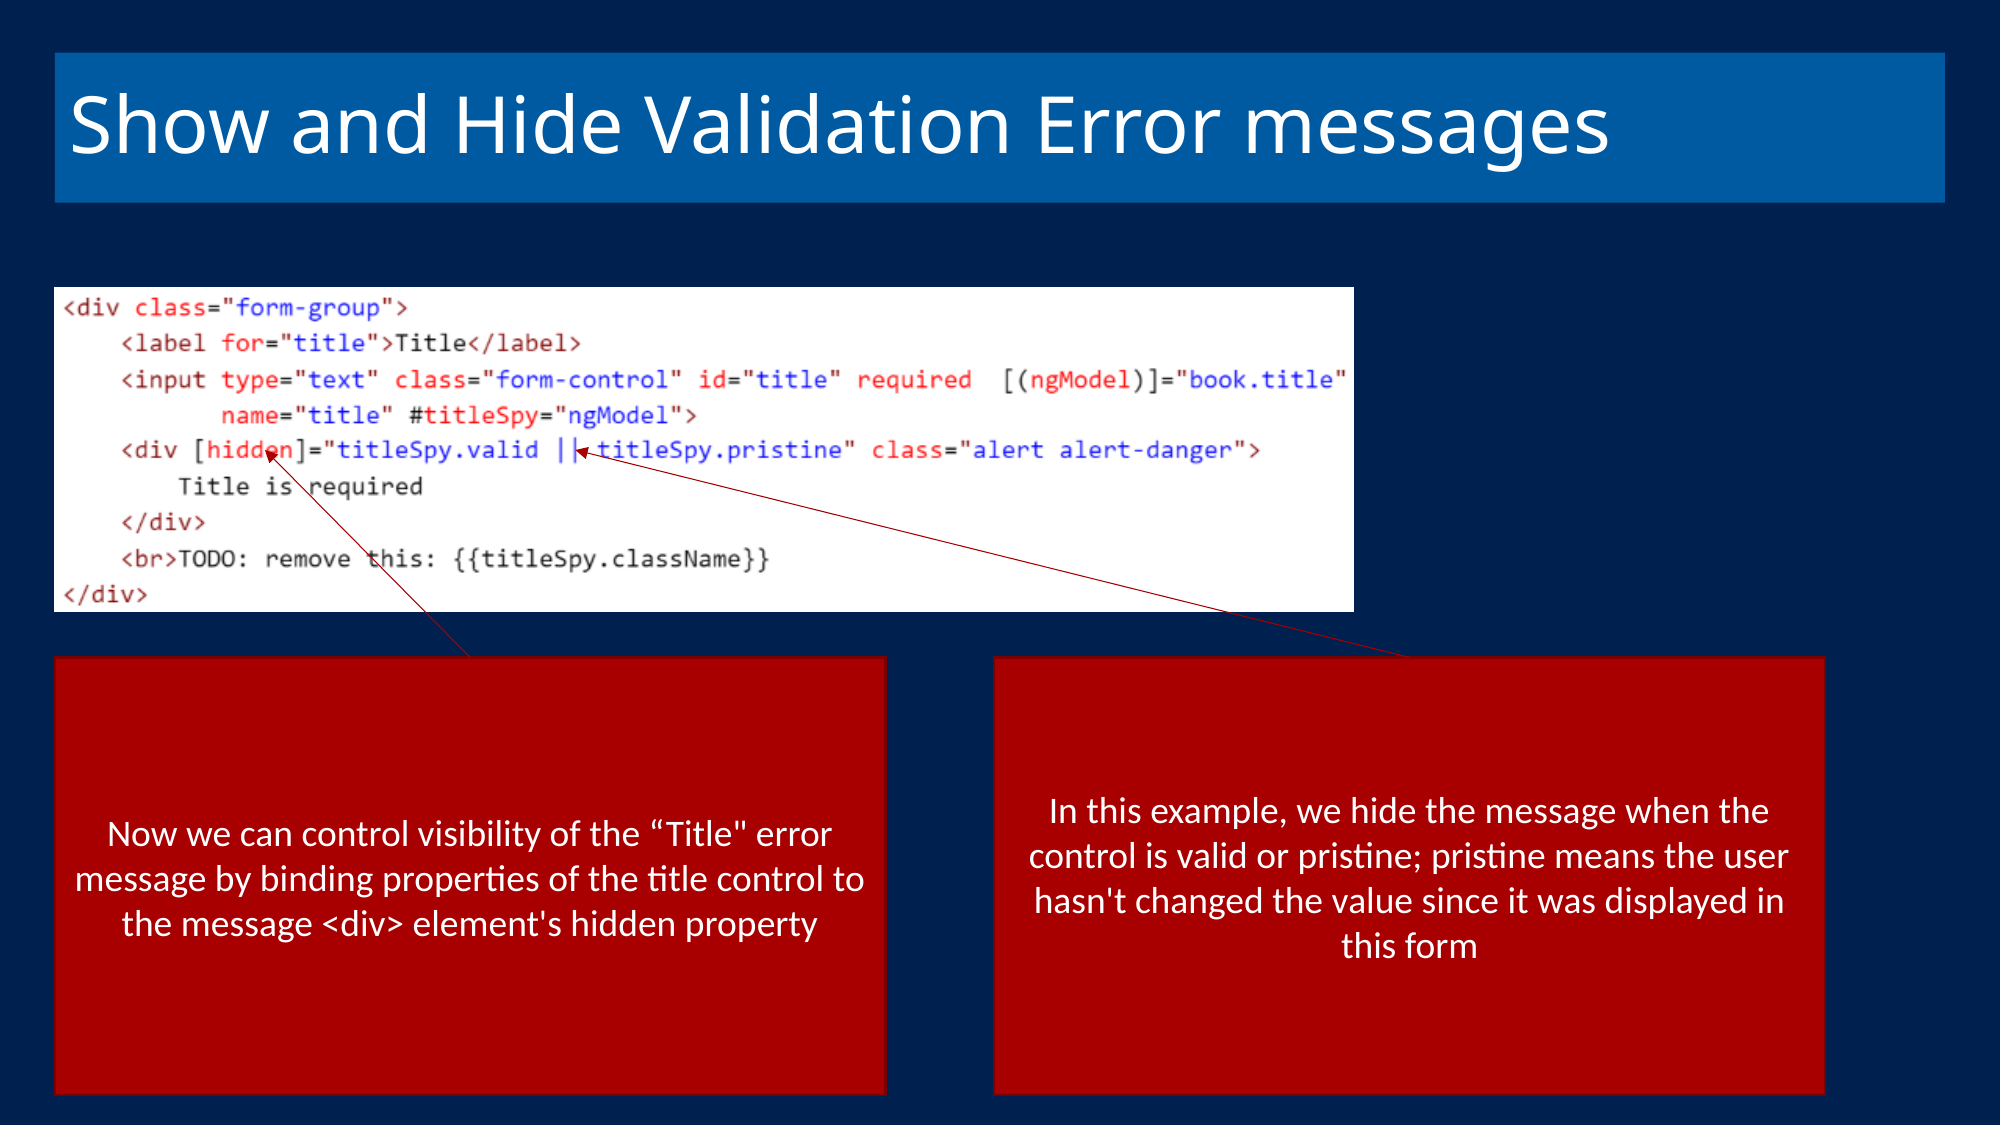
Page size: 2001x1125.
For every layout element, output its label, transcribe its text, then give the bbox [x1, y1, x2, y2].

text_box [265, 449, 471, 658]
text_box Now we can control visibility of the “Title" error message by binding properties of the title control to the message <div> element's hidden property [54, 656, 887, 1096]
title Show and Hide Validation Error messages [54, 52, 1945, 203]
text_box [575, 449, 1410, 658]
text_box In this example, we hide the message when the control is valid or pristine; pristine means the user hasn't changed the value since it was displayed in this form [993, 656, 1826, 1096]
picture [54, 287, 1354, 612]
